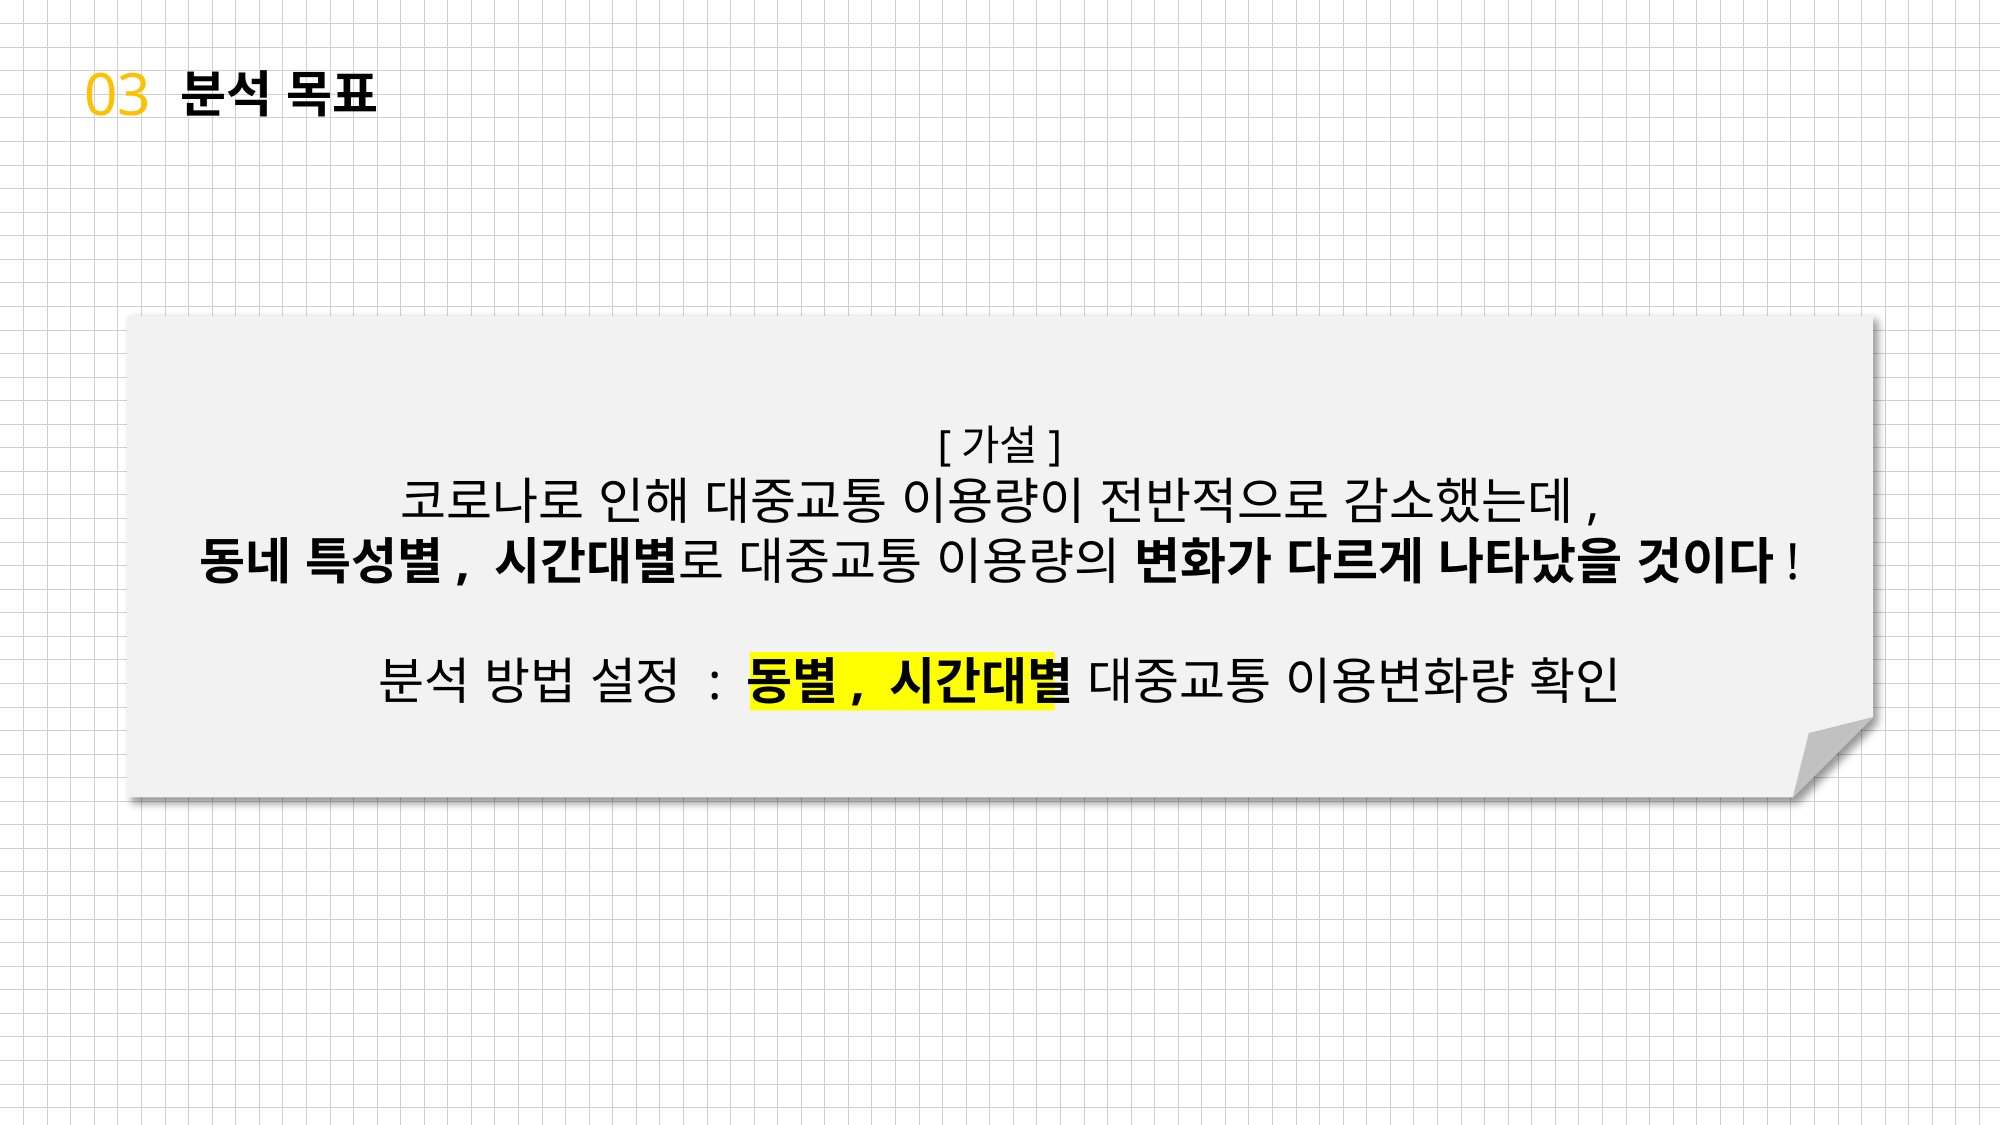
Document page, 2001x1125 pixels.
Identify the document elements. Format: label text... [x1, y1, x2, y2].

text_box 03 [69, 49, 166, 135]
text_box [가설] 코로나로 인해 대중교통 이용량이 전반적으로 감소했는데, 동네 특성별, 시간대별로 대중교통 이용량의 변화가 다르게 나타났을 것이다! 분석 방법 설정 : 동별, 시간대별 대중교통 이용변화량 확인 [184, 411, 1816, 717]
text_box [125, 314, 1877, 799]
text_box 분석 목표 [165, 55, 394, 130]
